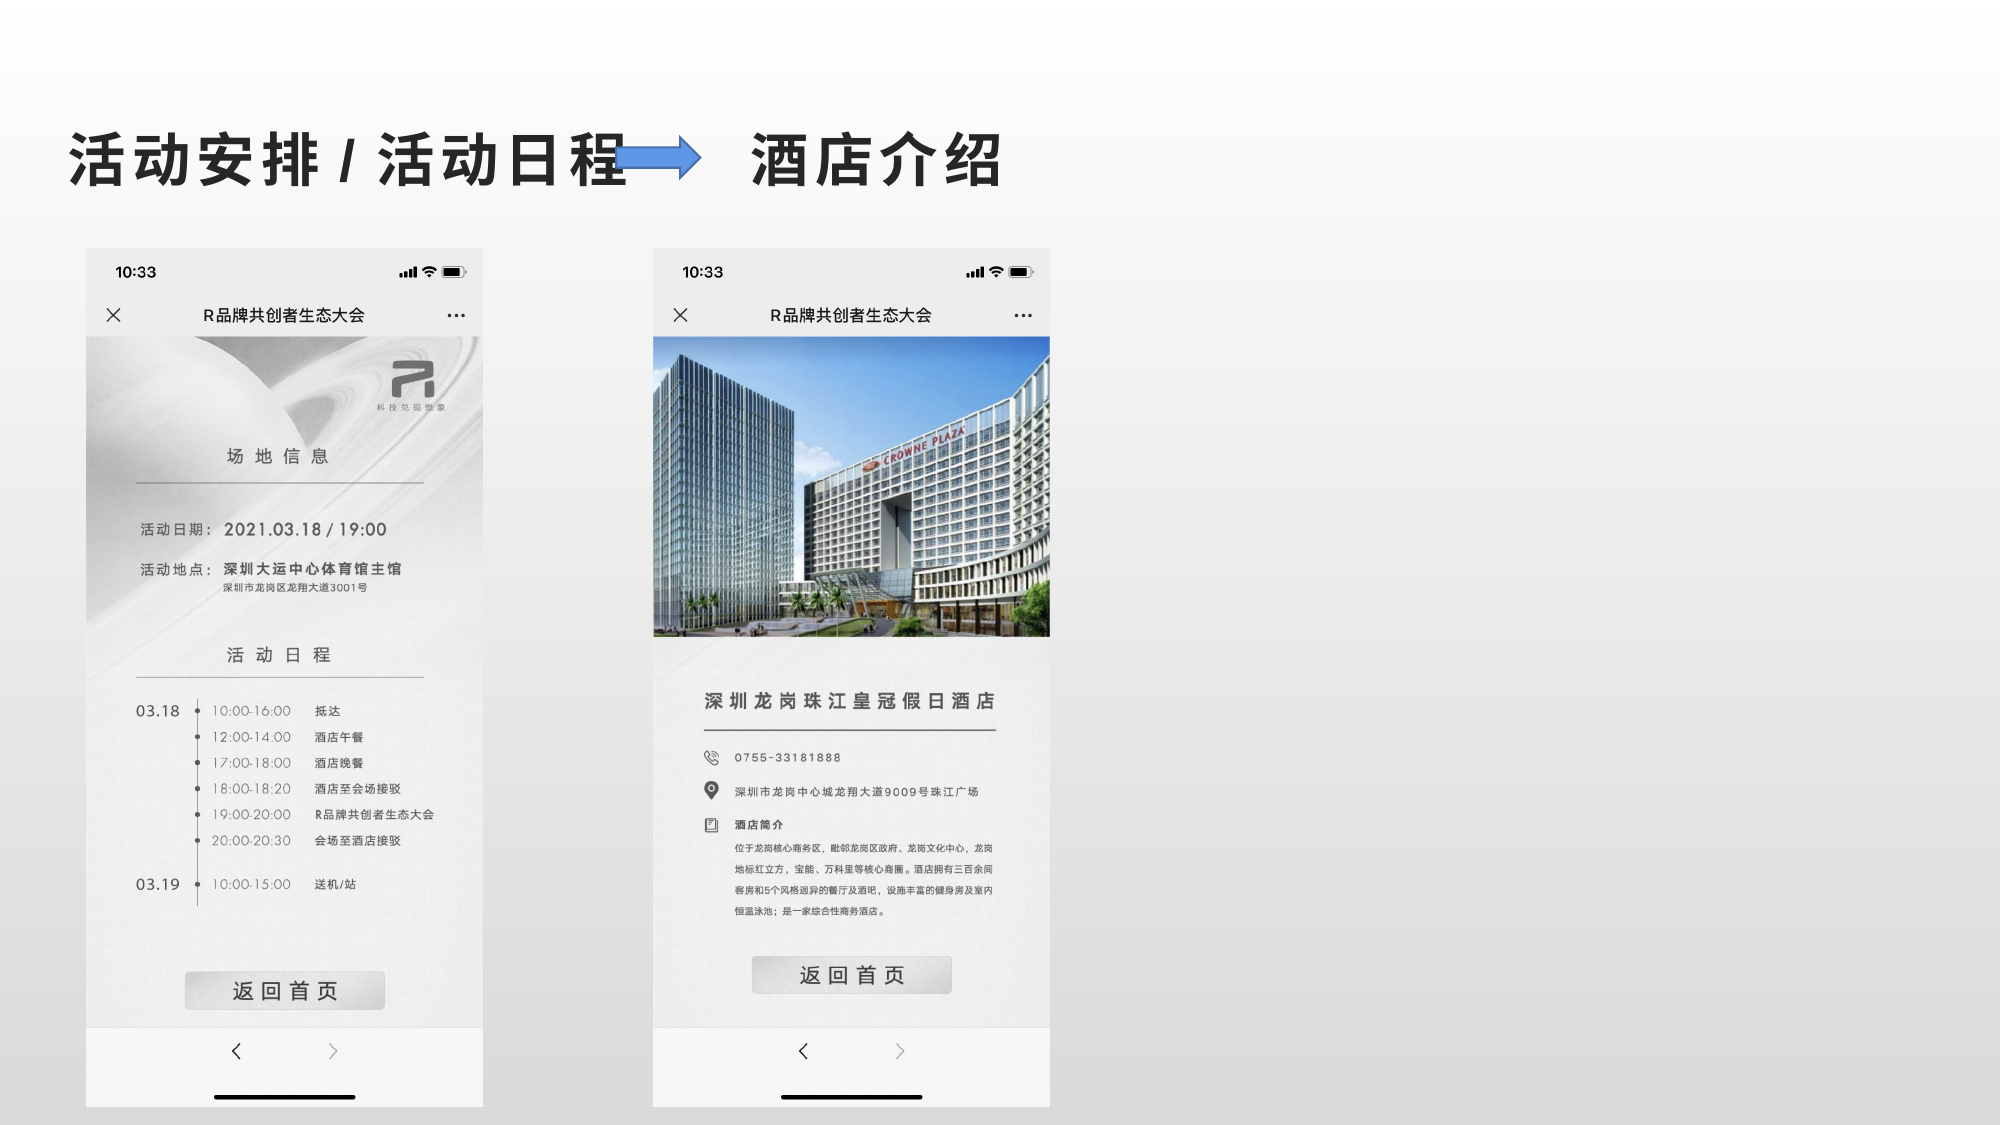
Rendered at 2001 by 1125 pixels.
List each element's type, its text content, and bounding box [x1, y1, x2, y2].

title 活动安排/活动日程 酒店介绍 [0, 99, 1800, 216]
text_box [615, 134, 702, 181]
picture [86, 248, 483, 1107]
picture [653, 248, 1050, 1107]
